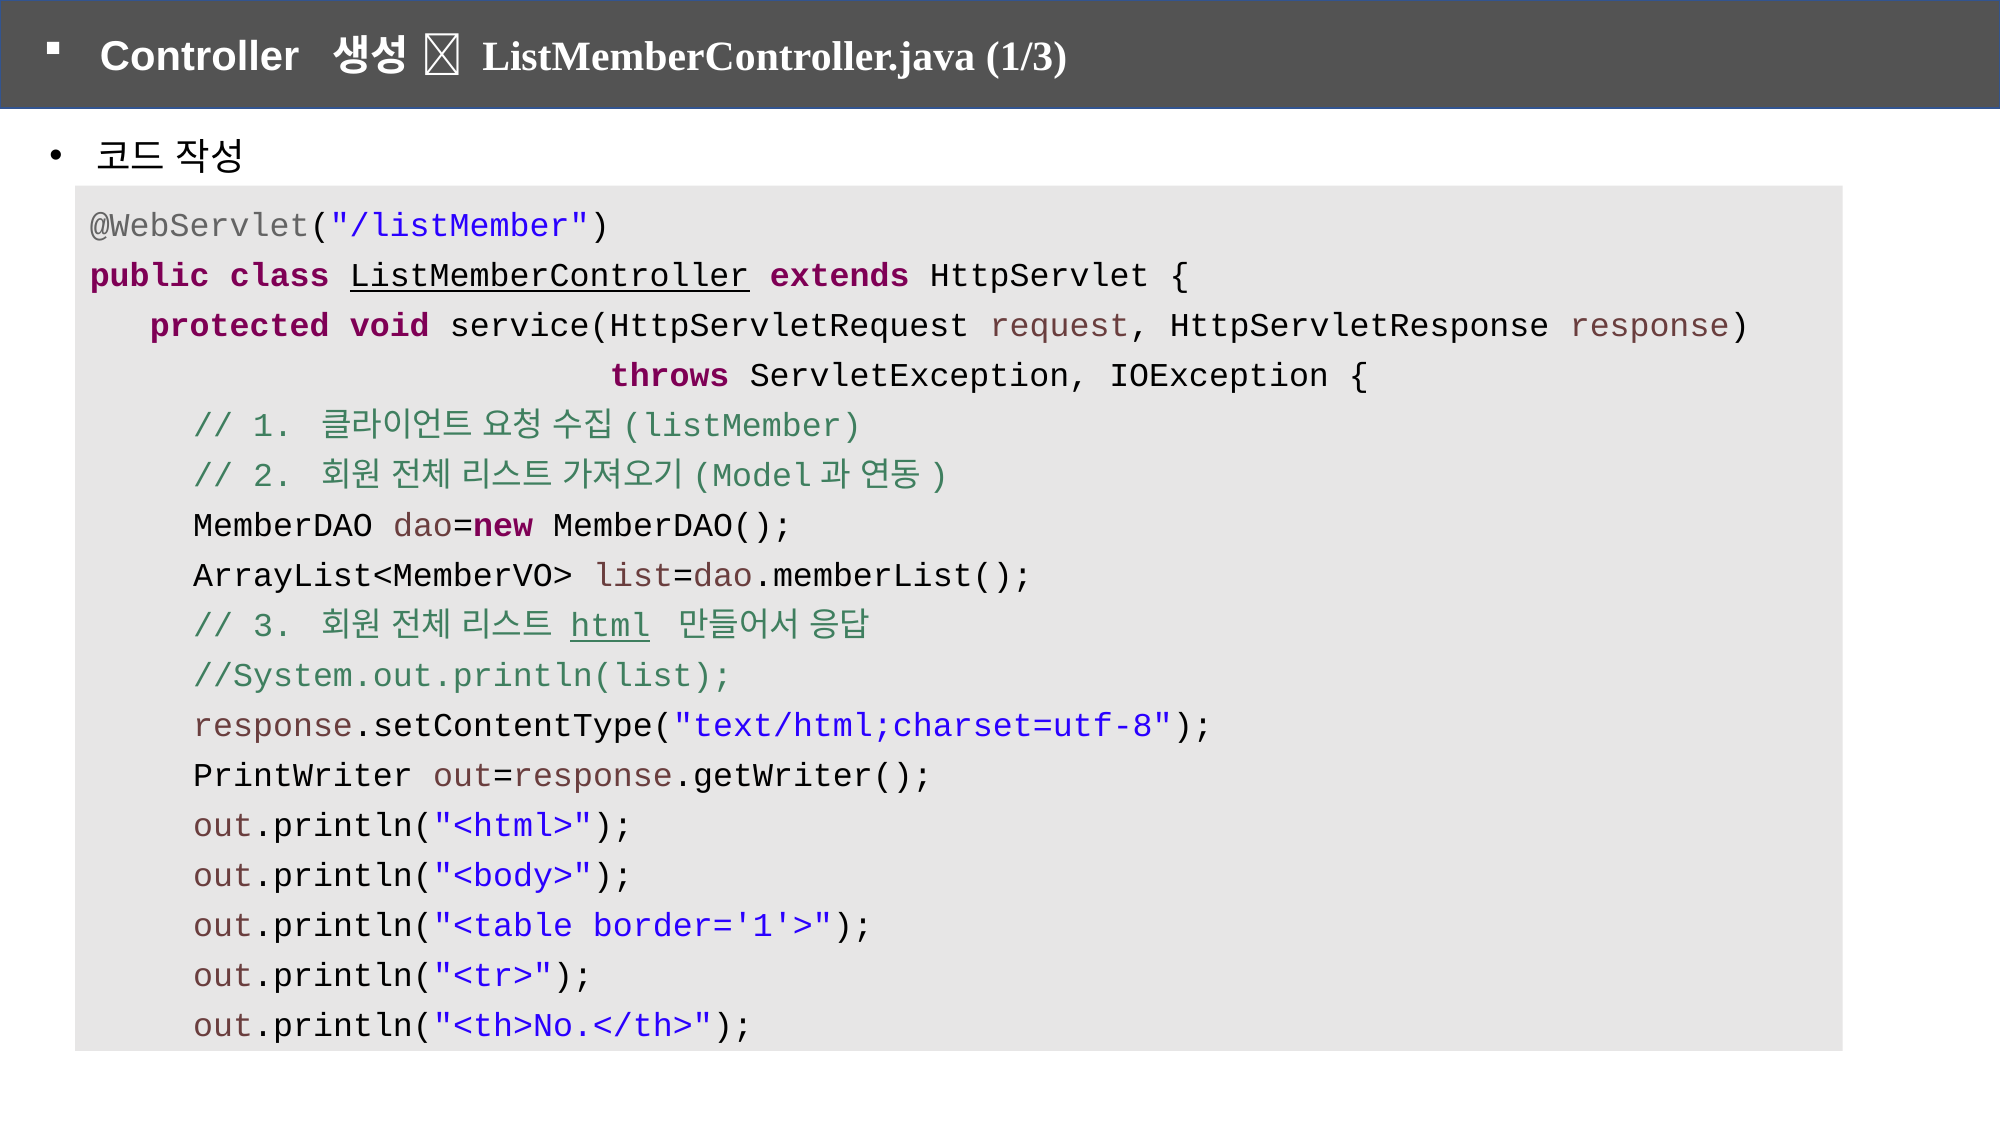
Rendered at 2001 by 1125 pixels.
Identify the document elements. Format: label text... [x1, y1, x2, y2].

text_box Controller 생성  ListMemberController.java (1/3) [0, 0, 2000, 109]
text_box @WebServlet("/listMember") public class ListMemberController extends HttpServlet { protected void service(HttpServletRequest request, HttpServletResponse response) throws ServletException, IOException { // 1. 클라이언트 요청 수집(listMember) // 2. 회원 전체 리스트 가져오기(Model과 연동) MemberDAO dao=new MemberDAO(); ArrayList<MemberVO> list=dao.memberList(); // 3. 회원 전체 리스트 html 만들어서 응답 //System.out.println(list); response.setContentType("text/html;charset=utf-8"); PrintWriter out=response.getWriter(); out.println("<html>"); out.println("<body>"); out.println("<table border='1'>"); out.println("<tr>"); out.println("<th>No.</th>"); [75, 185, 1843, 1051]
text_box 코드 작성 [34, 125, 260, 185]
